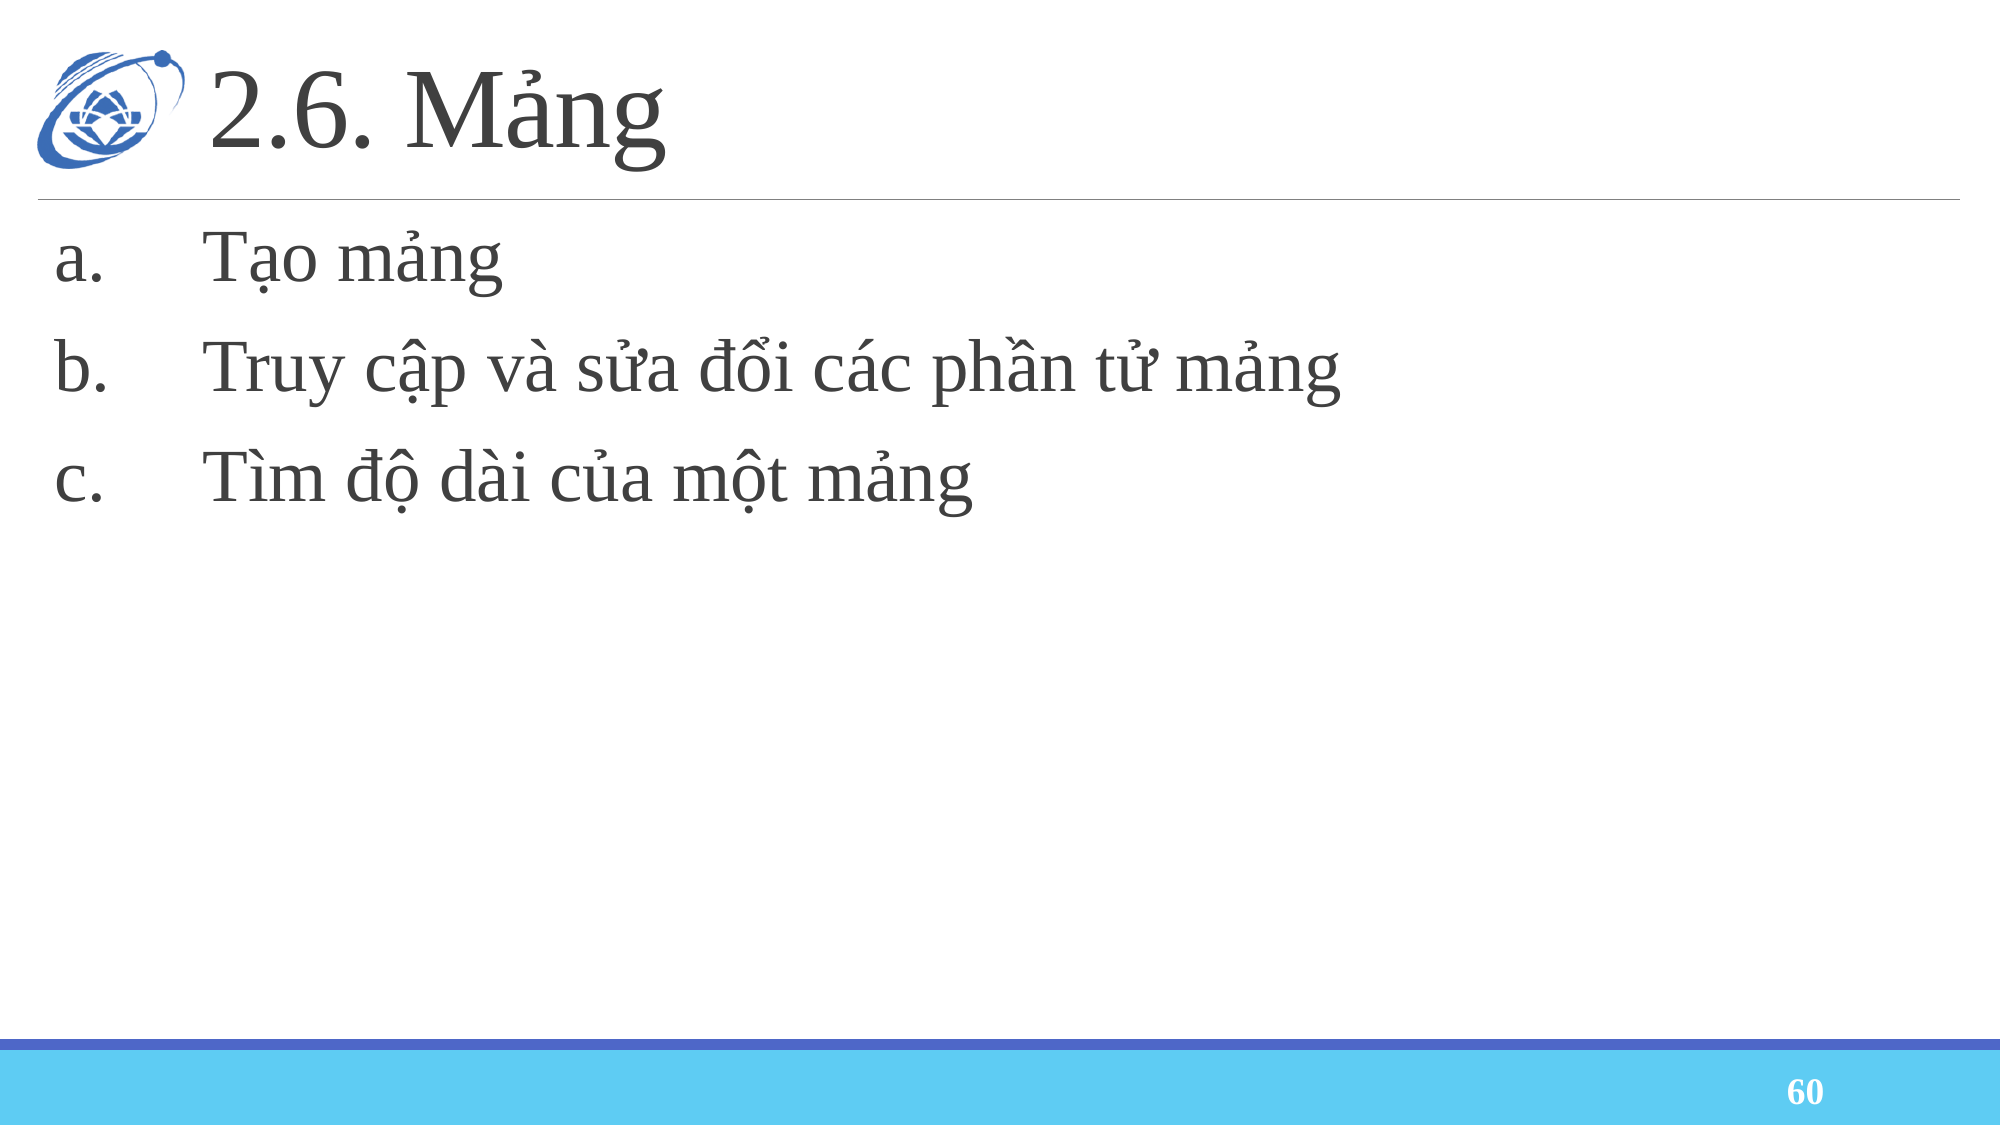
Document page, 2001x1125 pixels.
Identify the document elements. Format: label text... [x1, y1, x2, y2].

list a. Tạo mảng b. Truy cập và sửa đổi các phần tử mảng c. Tìm độ dài của một mảng [37, 209, 1961, 1011]
title 2.6. Mảng [193, 47, 1961, 192]
picture [37, 34, 185, 183]
slide_number 60 [1624, 1059, 1840, 1120]
